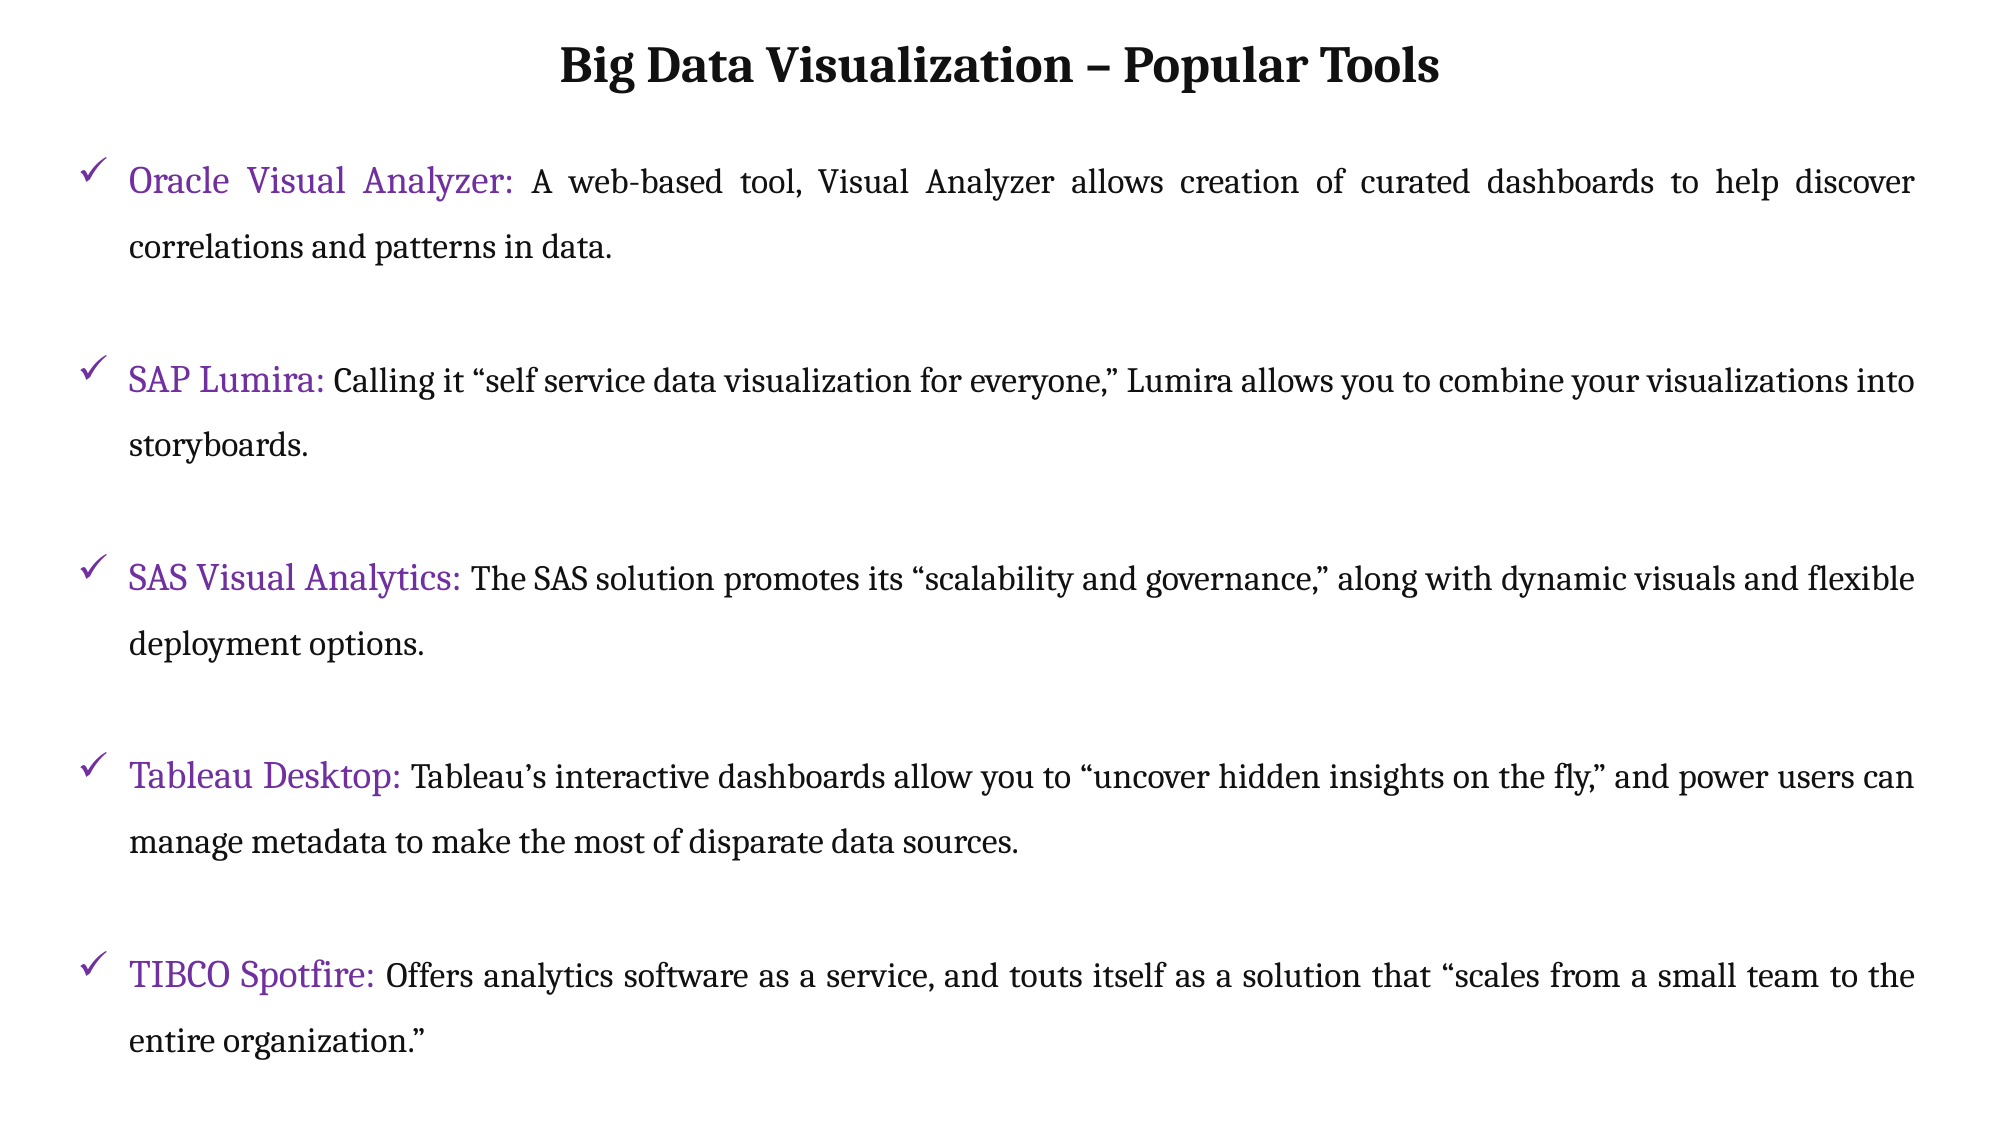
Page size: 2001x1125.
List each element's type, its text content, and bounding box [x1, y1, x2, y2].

title Big Data Visualization – Popular Tools [0, 7, 2000, 124]
text_box Oracle Visual Analyzer: A web-based tool, Visual Analyzer allows creation of curated dashboards to help discover correlations and patterns in data. SAP Lumira: Calling it “self service data visualization for everyone,” Lumira allows you to combine your visualizations into storyboards. SAS Visual Analytics: The SAS solution promotes its “scalability and governance,” along with dynamic visuals and flexible deployment options. Tableau Desktop: Tableau’s interactive dashboards allow you to “uncover hidden insights on the fly,” and power users can manage metadata to make the most of disparate data sources. TIBCO Spotfire: Offers analytics software as a service, and touts itself as a solution that “scales from a small team to the entire organization.” [62, 123, 1933, 1070]
